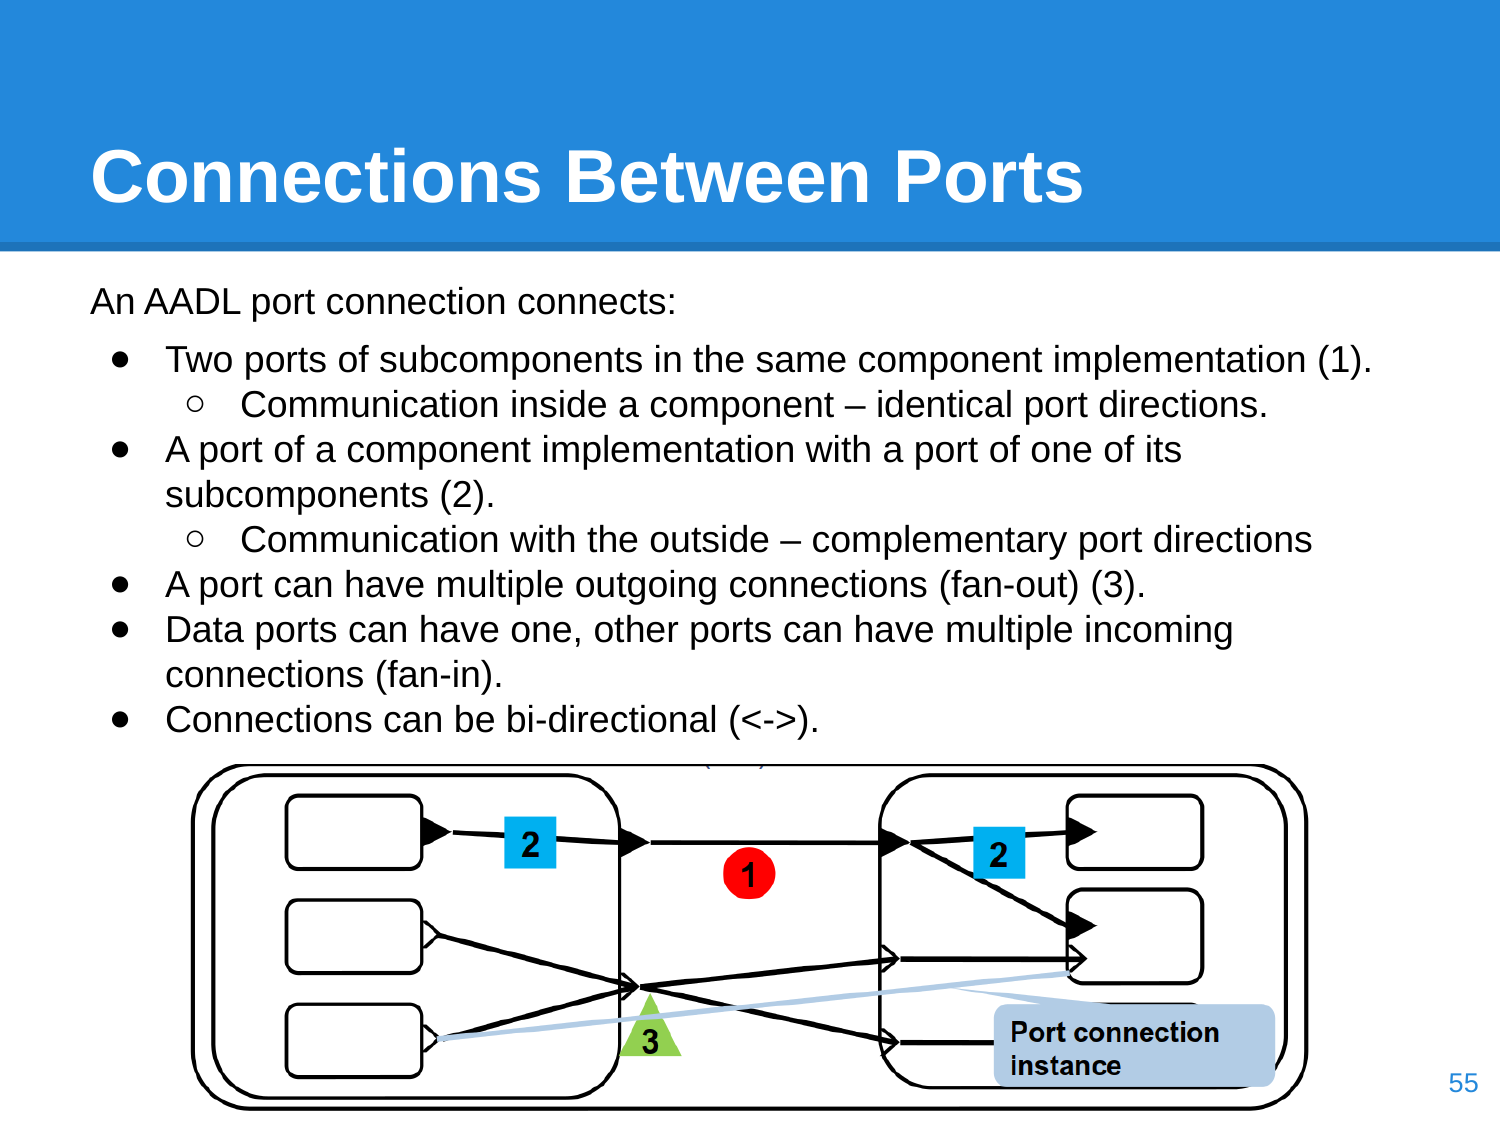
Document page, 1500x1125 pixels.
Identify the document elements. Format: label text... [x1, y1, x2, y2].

slide_number ‹#› [1403, 1038, 1494, 1125]
title Connections Between Ports [75, 45, 1425, 233]
picture [183, 763, 1317, 1113]
list An AADL port connection connects: Two ports of subcomponents in the same component implementation (1). Communication inside a component – identical port directions. A port of a component implementation with a port of one of its subcomponents (2). Communication with the outside – complementary port directions A port can have multiple outgoing connections (fan-out) (3). Data ports can have one, other ports can have multiple incoming connections (fan-in). Connections can be bi-directional (<->). [75, 262, 1425, 1078]
